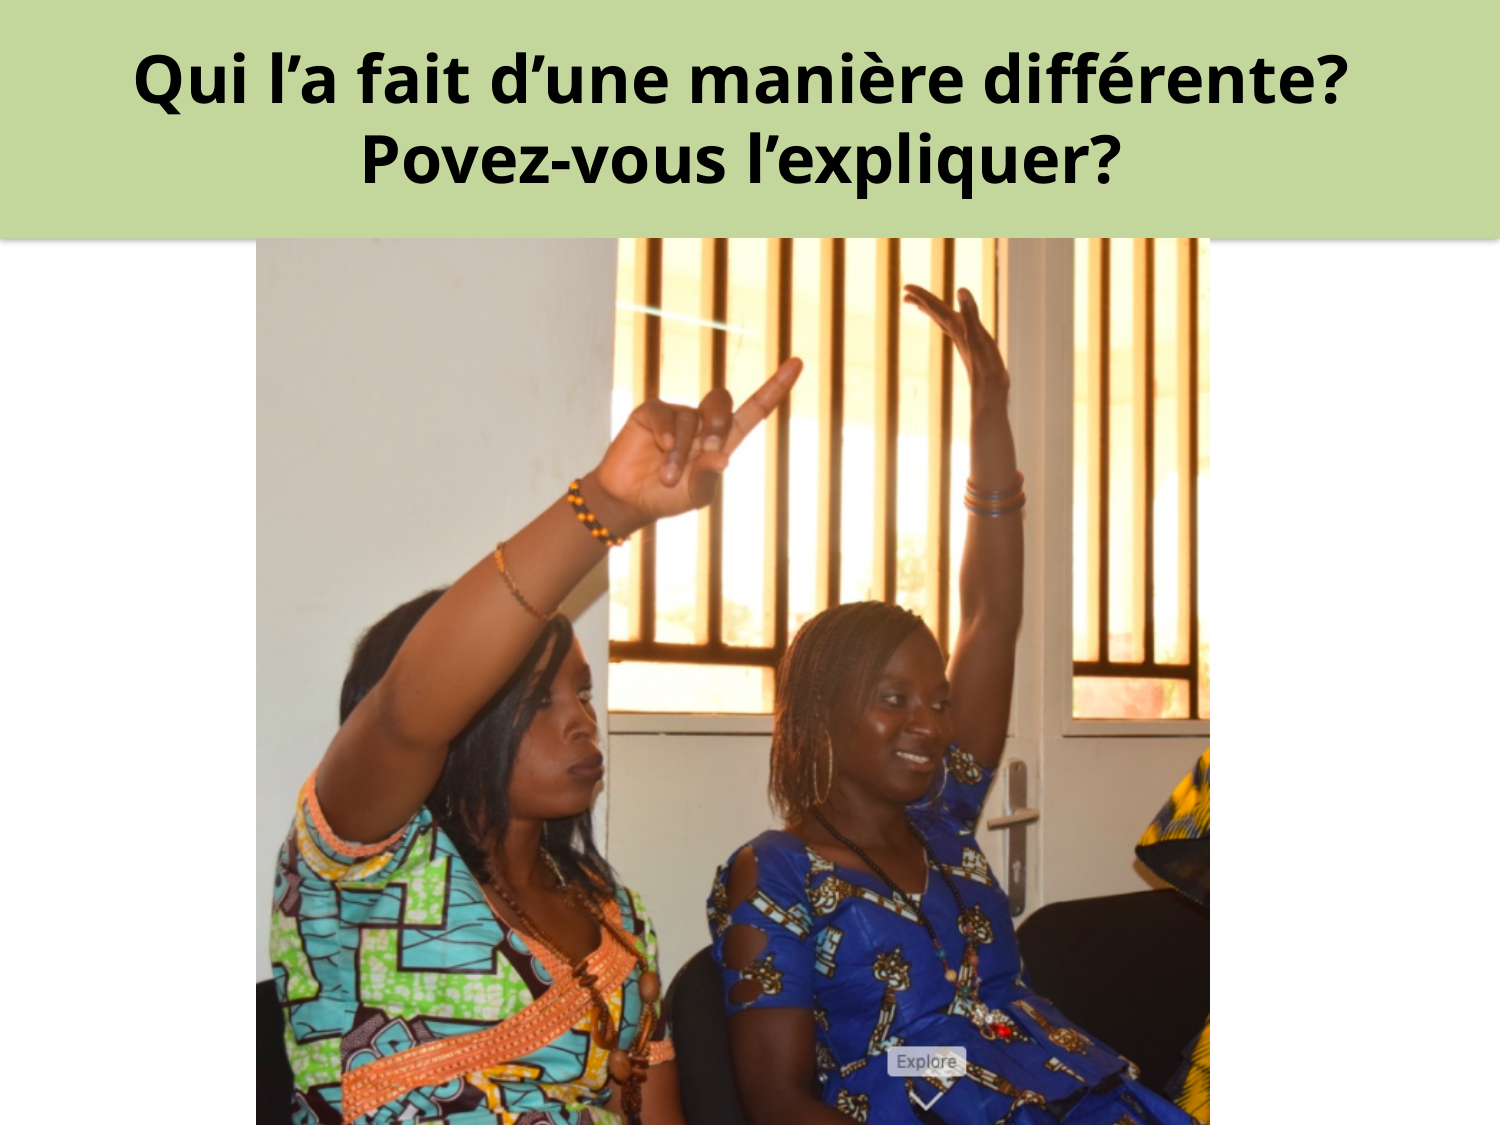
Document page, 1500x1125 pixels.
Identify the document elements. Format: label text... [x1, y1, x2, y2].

picture [256, 238, 1210, 1125]
text_box Qui l’a fait d’une manière différente? Povez-vous l’expliquer? [0, 0, 1500, 242]
